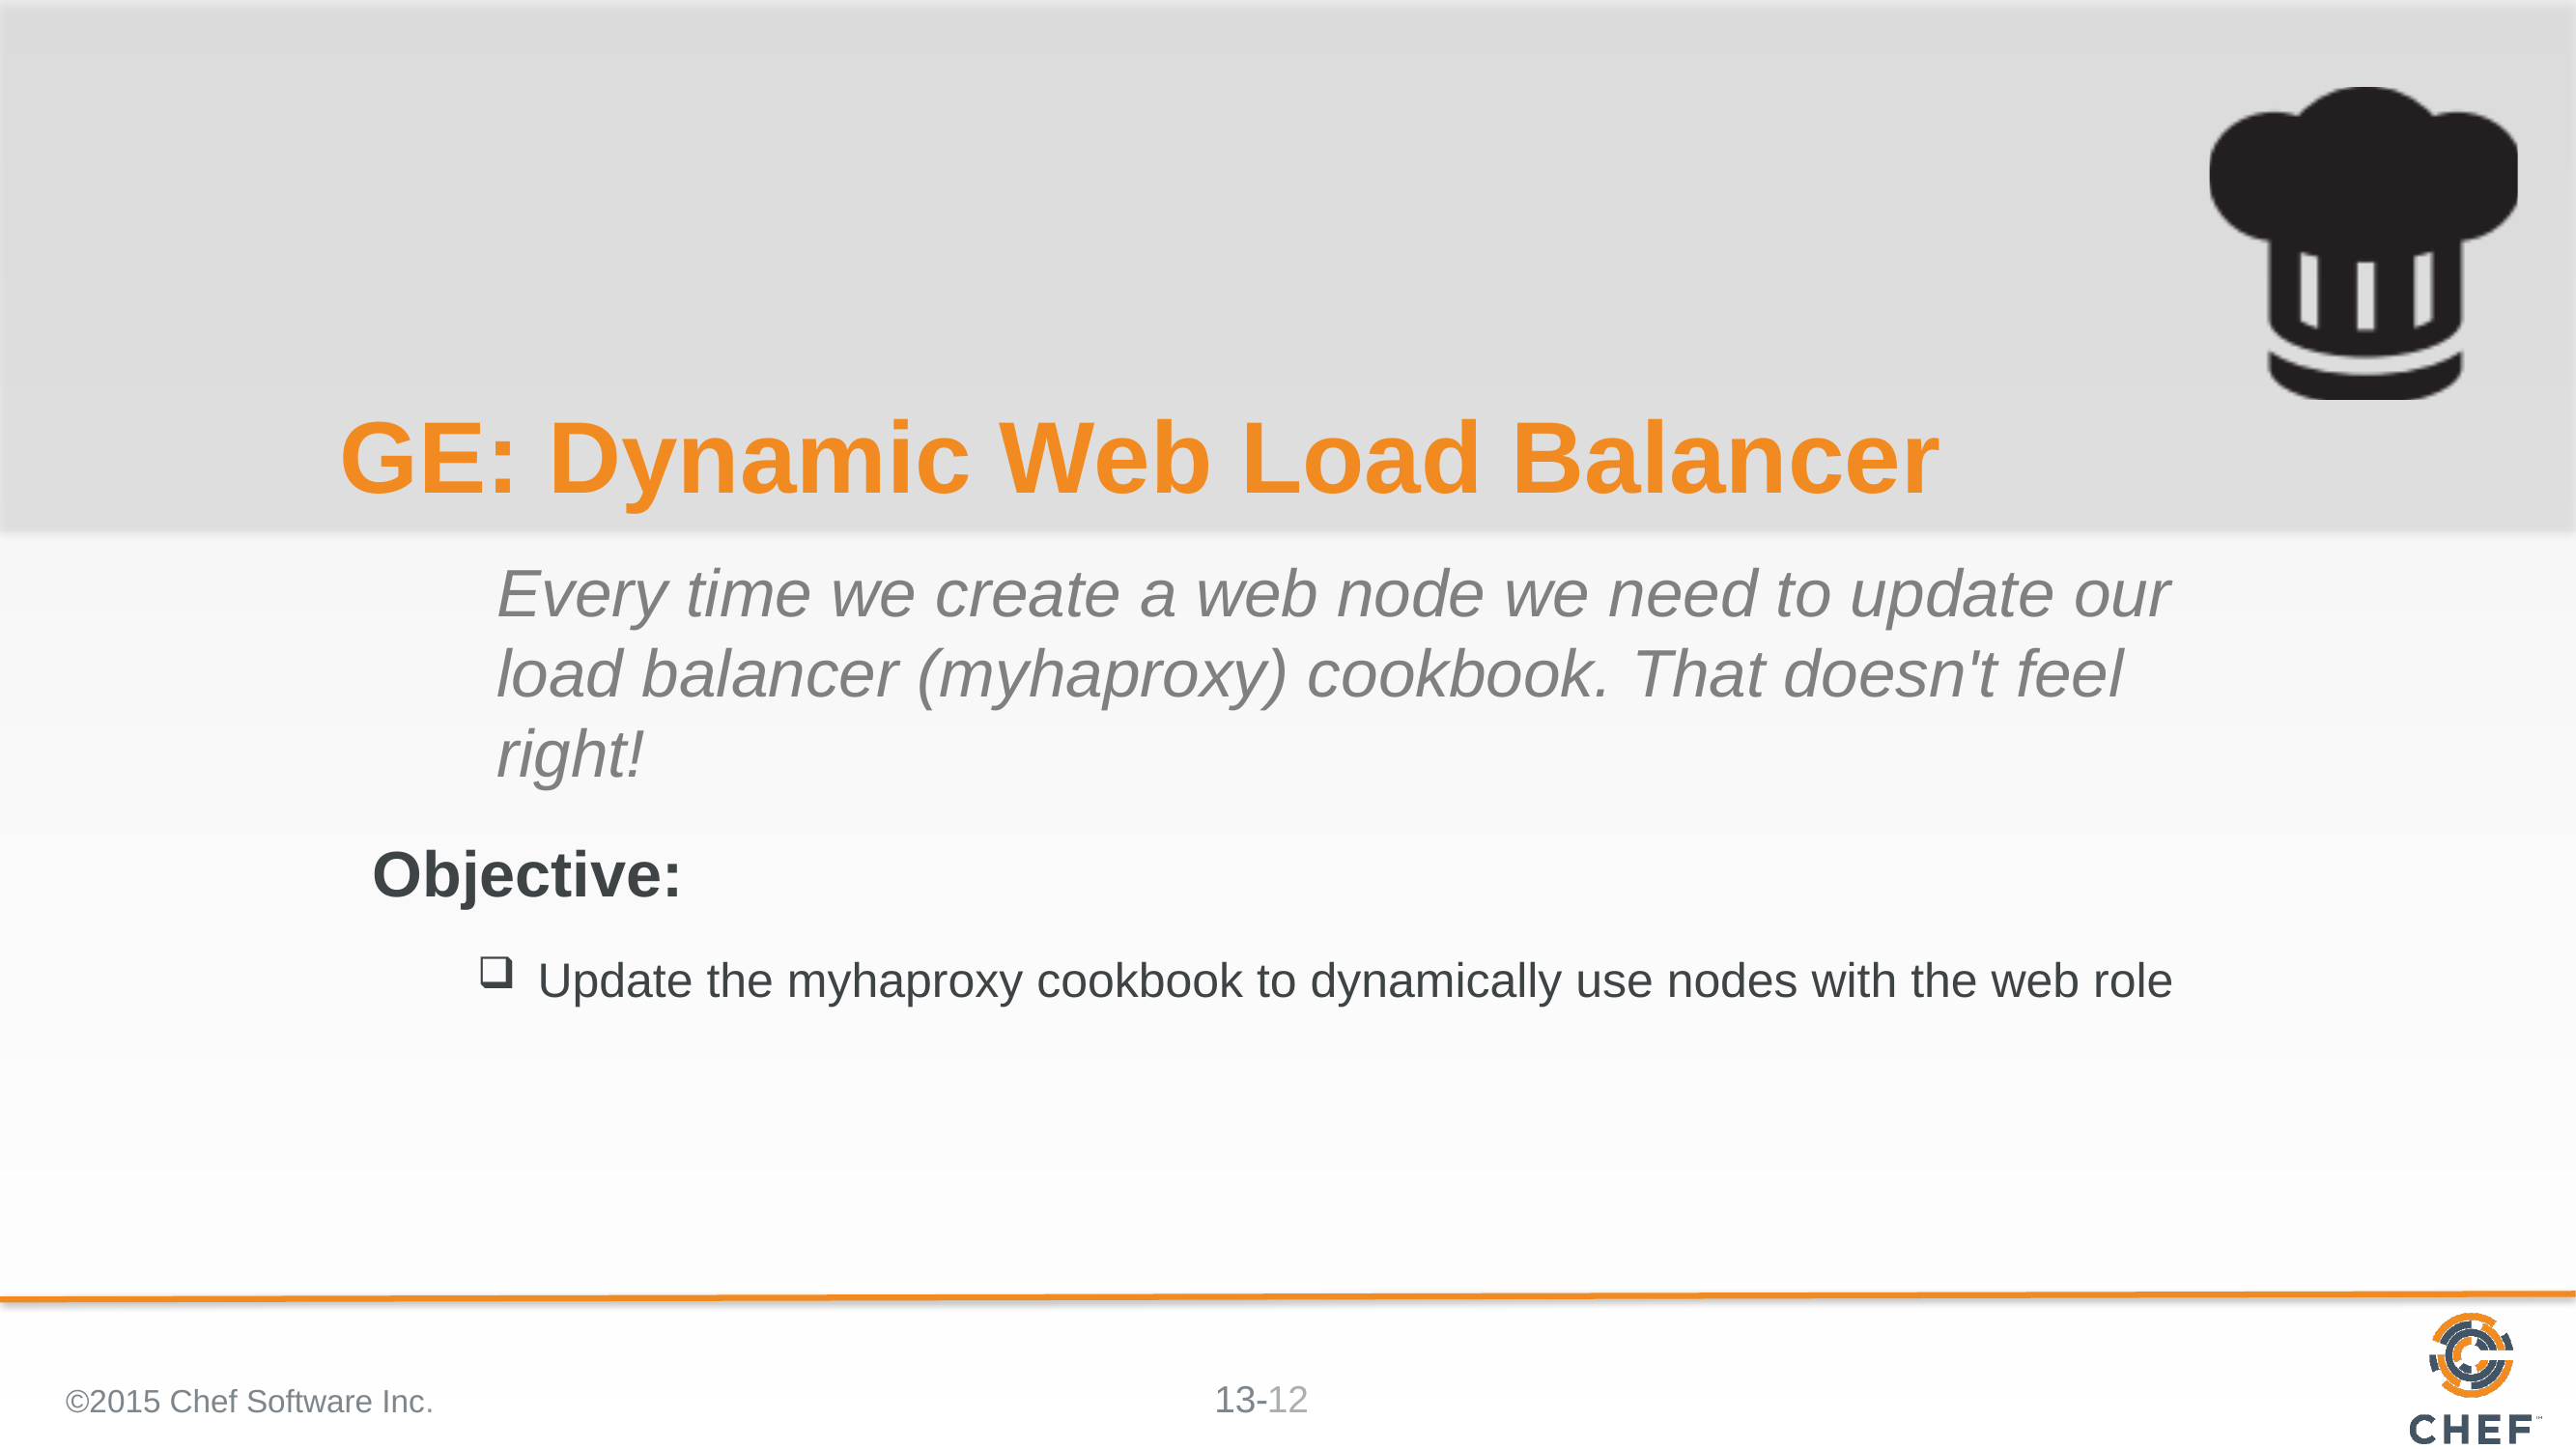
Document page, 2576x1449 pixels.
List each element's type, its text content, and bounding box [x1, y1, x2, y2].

slide_number 12 [998, 1359, 1578, 1437]
footer ©2015 Chef Software Inc. [51, 1359, 952, 1440]
list Every time we create a web node we need to update our load balancer (myhaproxy) cookbook. That doesn't feel right! [478, 549, 2272, 791]
list Update the myhaproxy cookbook to dynamically use nodes with the web role [477, 949, 2271, 1243]
title GE: Dynamic Web Load Balancer [325, 390, 2217, 531]
picture [2399, 1297, 2550, 1449]
